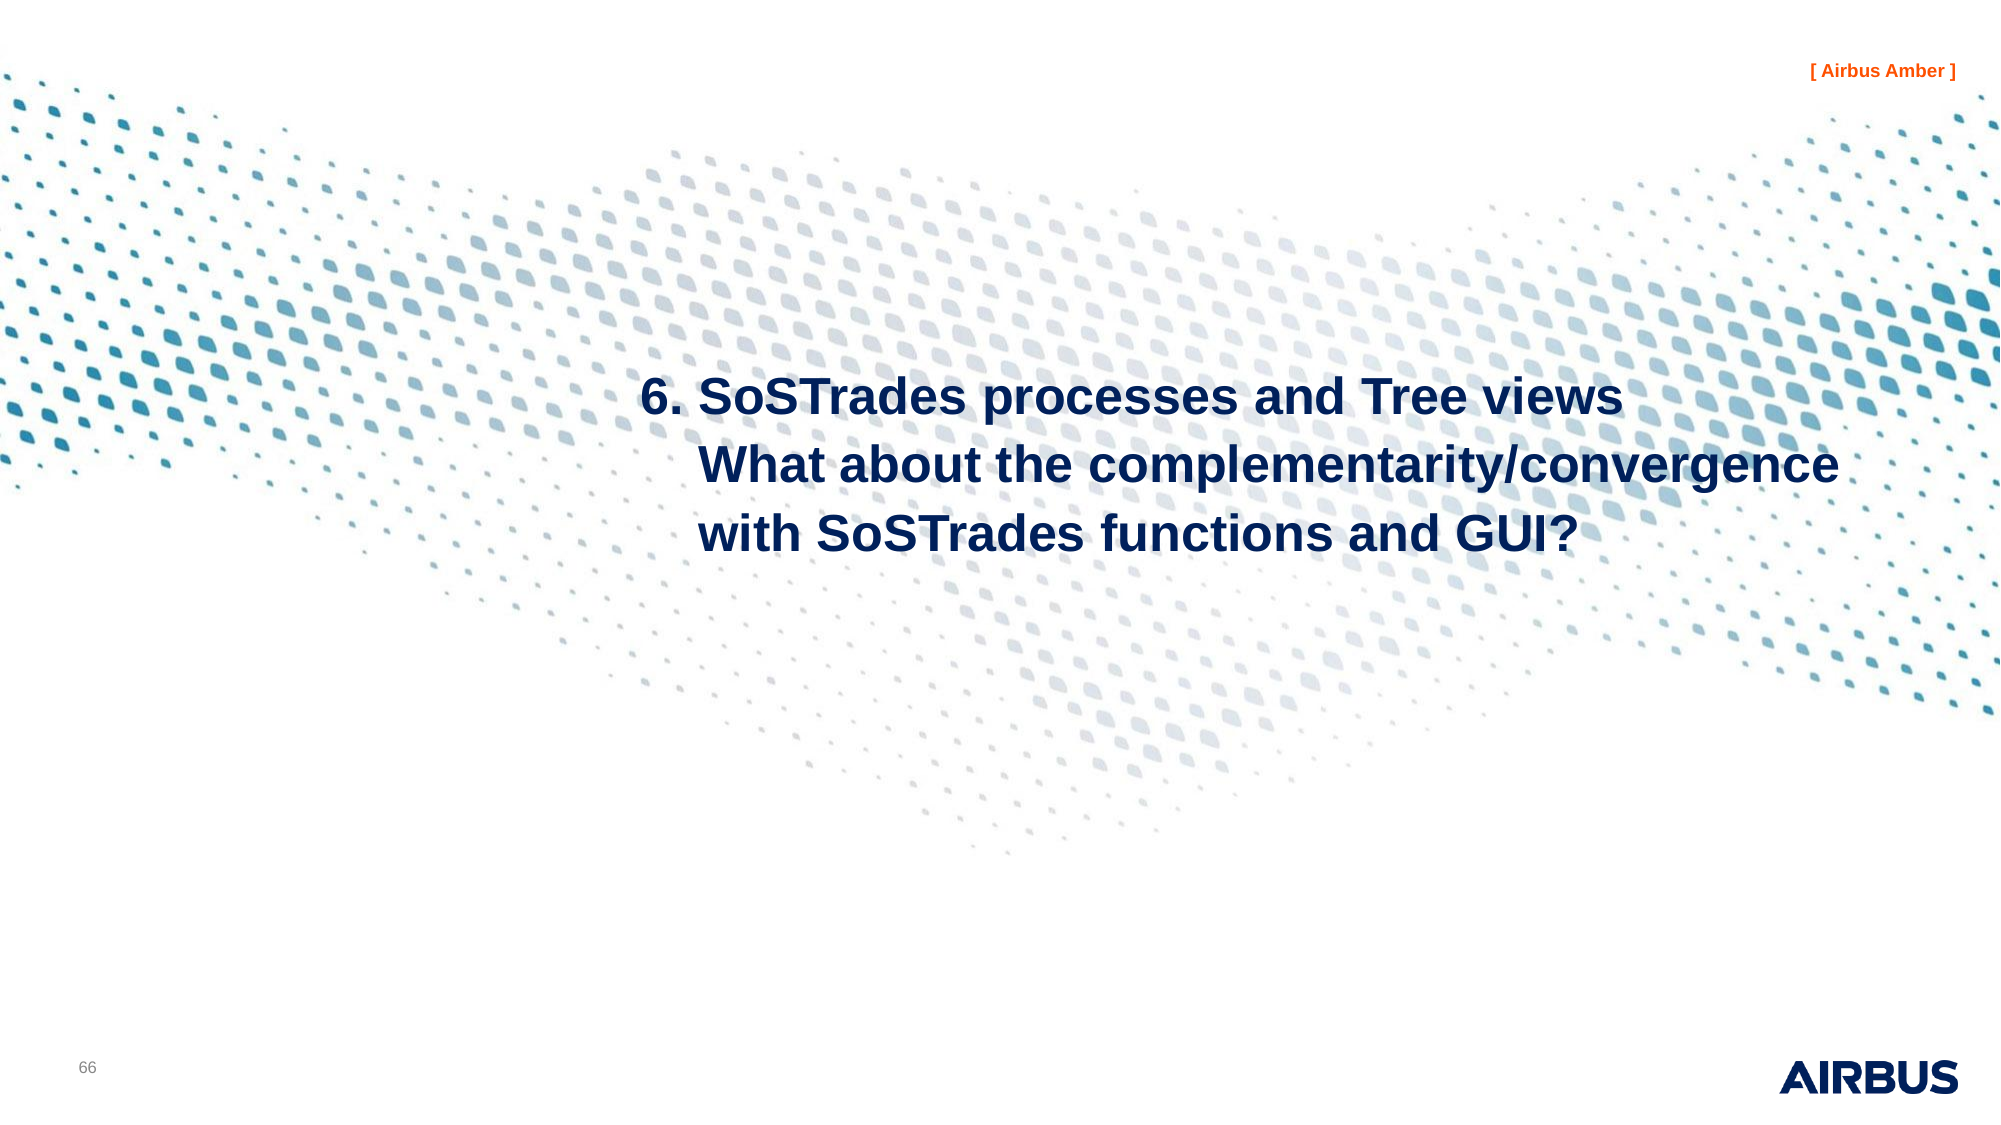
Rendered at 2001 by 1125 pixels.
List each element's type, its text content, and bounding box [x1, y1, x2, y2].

picture [0, 0, 2000, 970]
title 6. SoSTrades processes and Tree views What about the complementarity/convergence with SoSTrades functions and GUI? [640, 337, 1926, 563]
picture [1779, 1060, 1958, 1094]
